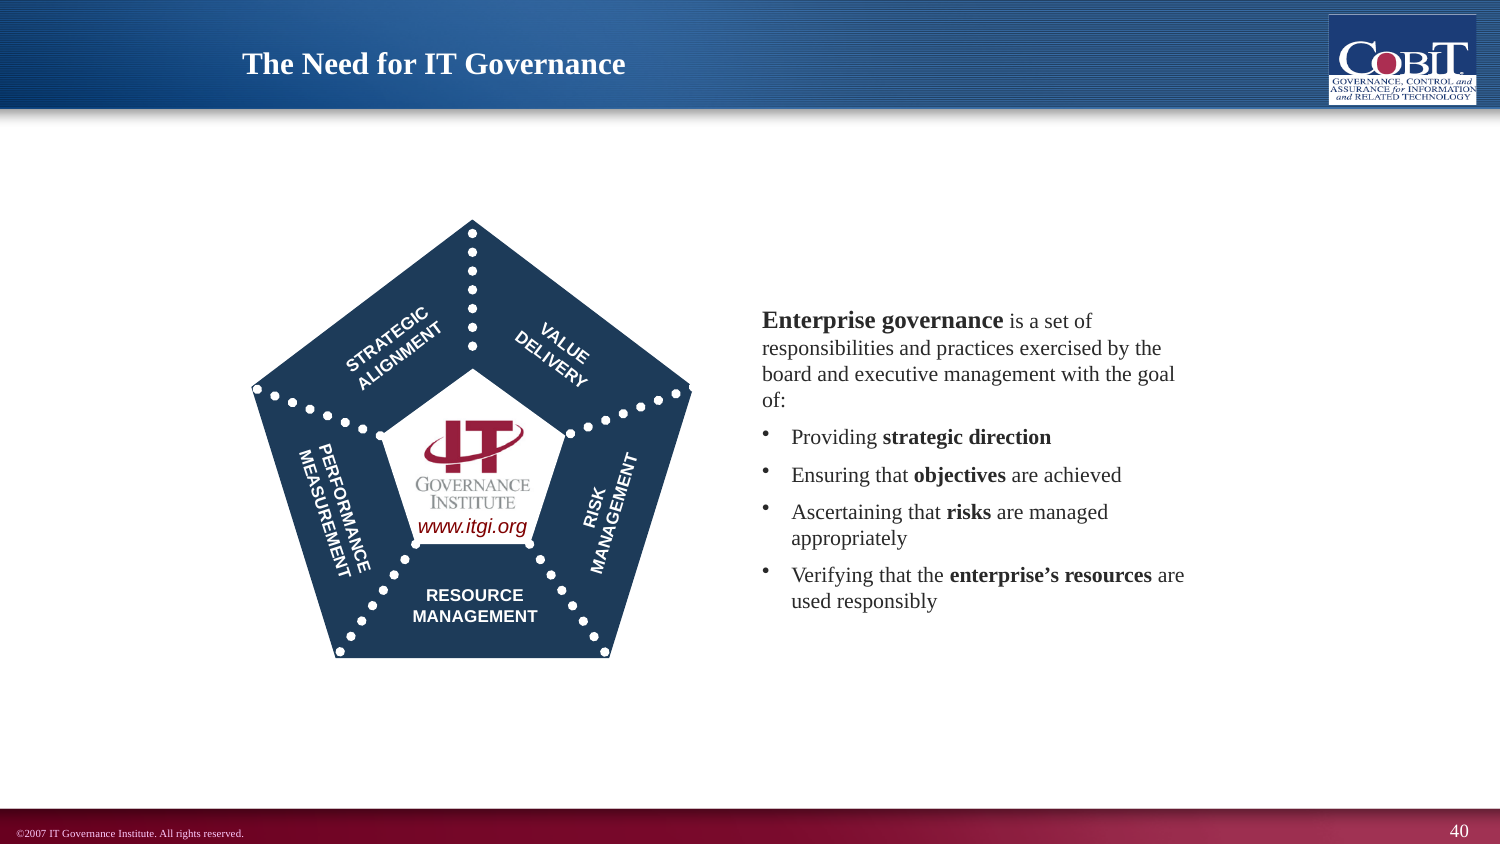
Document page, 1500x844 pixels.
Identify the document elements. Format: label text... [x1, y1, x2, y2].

text_box The Need for IT Governance [223, 42, 1096, 103]
picture [0, 0, 1500, 844]
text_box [251, 214, 694, 659]
text_box Enterprise governance is a set of responsibilities and practices exercised by the board and executive management with the goal of: Providing strategic direction Ensuring that objectives are achieved Ascertaining that risks are managed appropriately Verifying that the enterprise’s resources are used responsibly [747, 296, 1238, 621]
